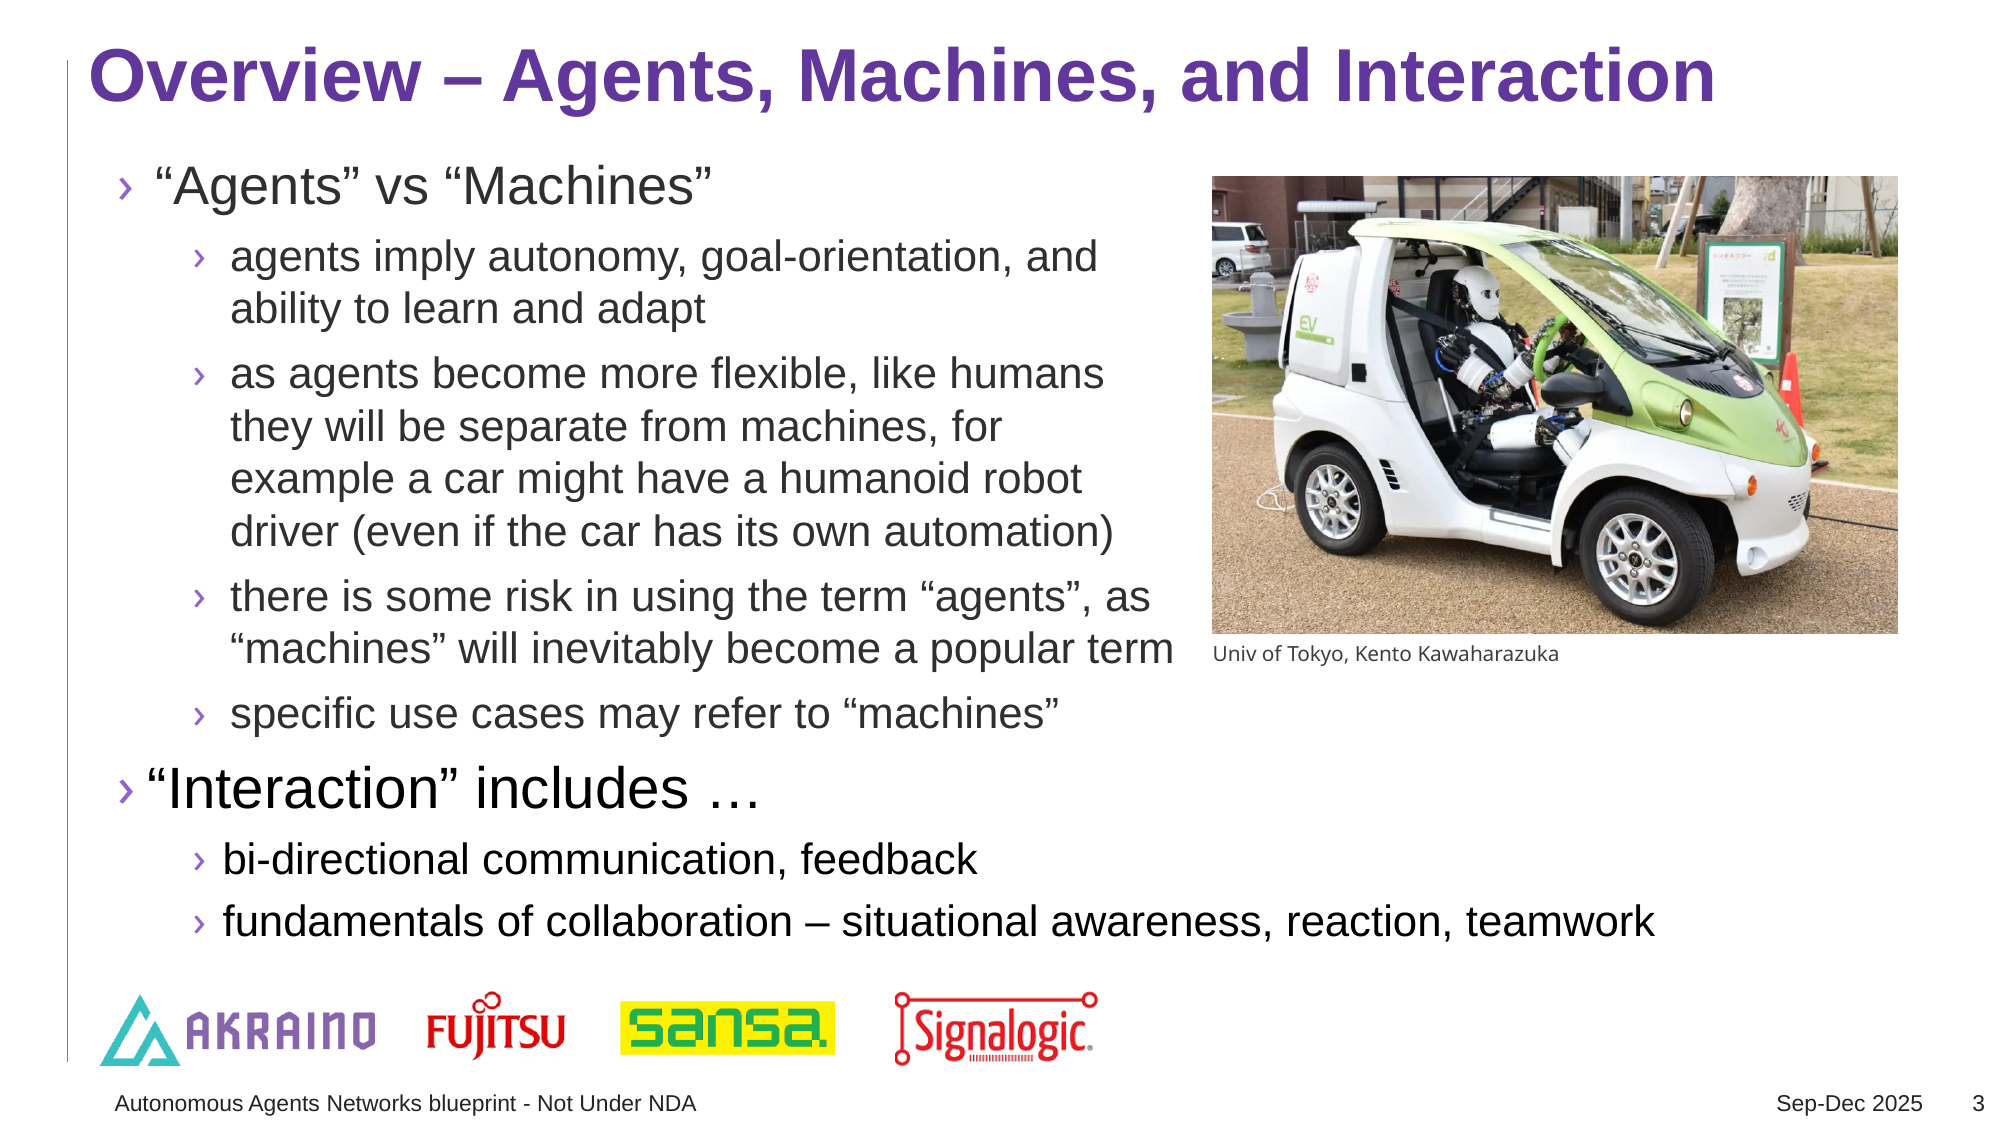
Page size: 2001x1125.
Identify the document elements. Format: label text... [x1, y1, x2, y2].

picture [895, 989, 1098, 1069]
picture [620, 1001, 835, 1055]
picture [99, 994, 375, 1066]
title Overview – Agents, Machines, and Interaction [73, 0, 1985, 154]
picture [407, 970, 585, 1081]
text_box Univ of Tokyo, Kento Kawaharazuka [1197, 633, 1583, 674]
footer Autonomous Agents Networks blueprint - Not Under NDA [99, 1080, 740, 1125]
list “Agents” vs “Machines” agents imply autonomy, goal-orientation, and ability to learn and adapt as agents become more flexible, like humans they will be separate from machines, for example a car might have a humanoid robot driver (even if the car has its own automation) there is some risk in using the term “agents”, as “machines” will inevitably become a popular term specific use cases may refer to “machines” “Interaction” includes … bi-directional communication, feedback fundamentals of collaboration – situational awareness, reaction, teamwork [102, 142, 1956, 980]
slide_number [1727, 1080, 1939, 1125]
picture [1212, 176, 1898, 634]
slide_number 3 [1939, 1080, 2000, 1125]
